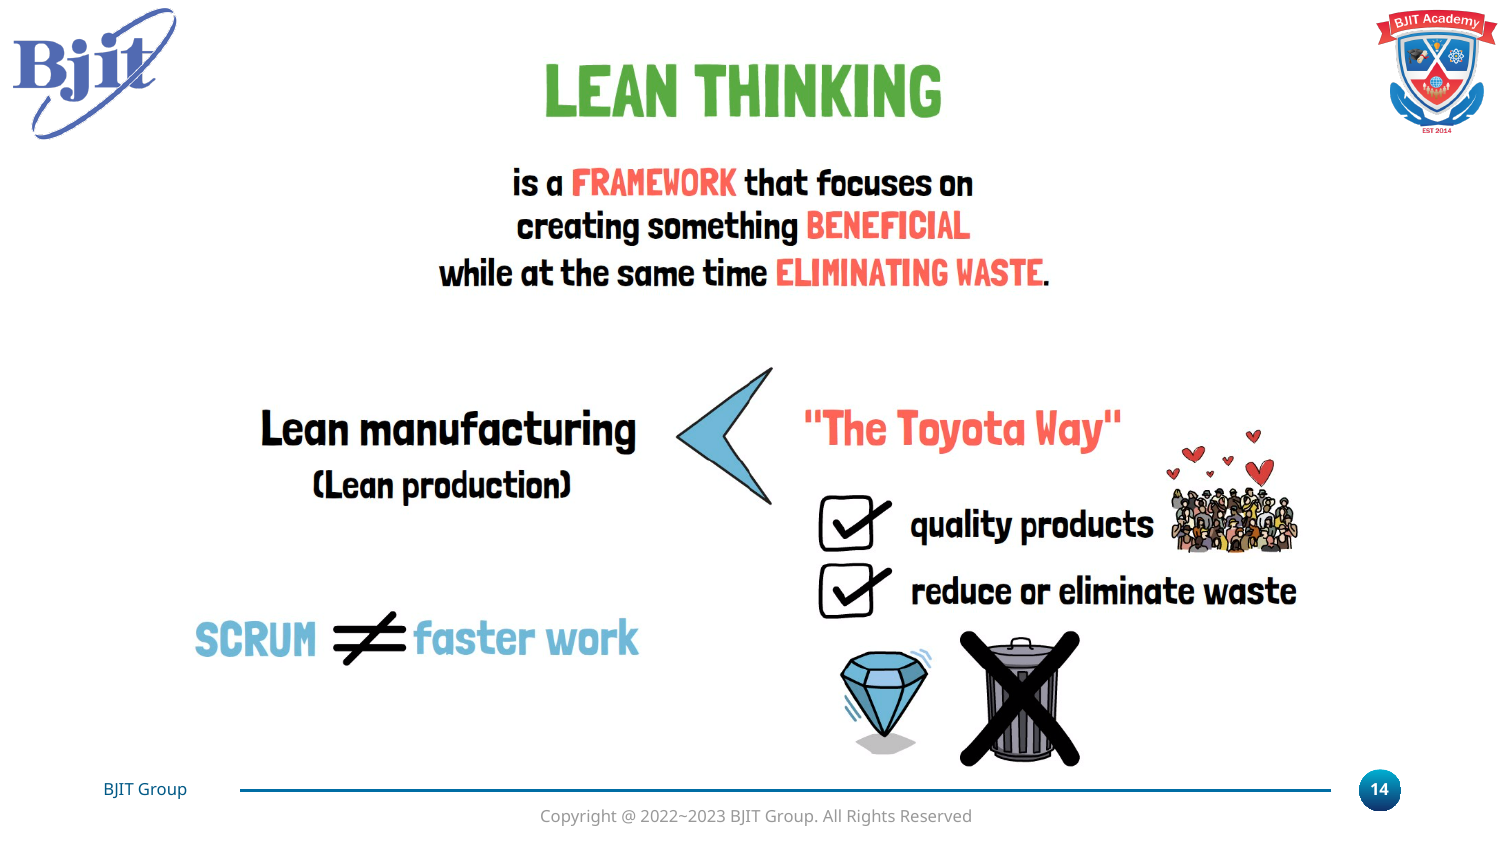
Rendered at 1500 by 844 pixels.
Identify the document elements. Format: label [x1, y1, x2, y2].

picture [1373, 7, 1500, 136]
picture [180, 44, 1320, 773]
picture [124, 783, 133, 795]
picture [13, 7, 177, 140]
